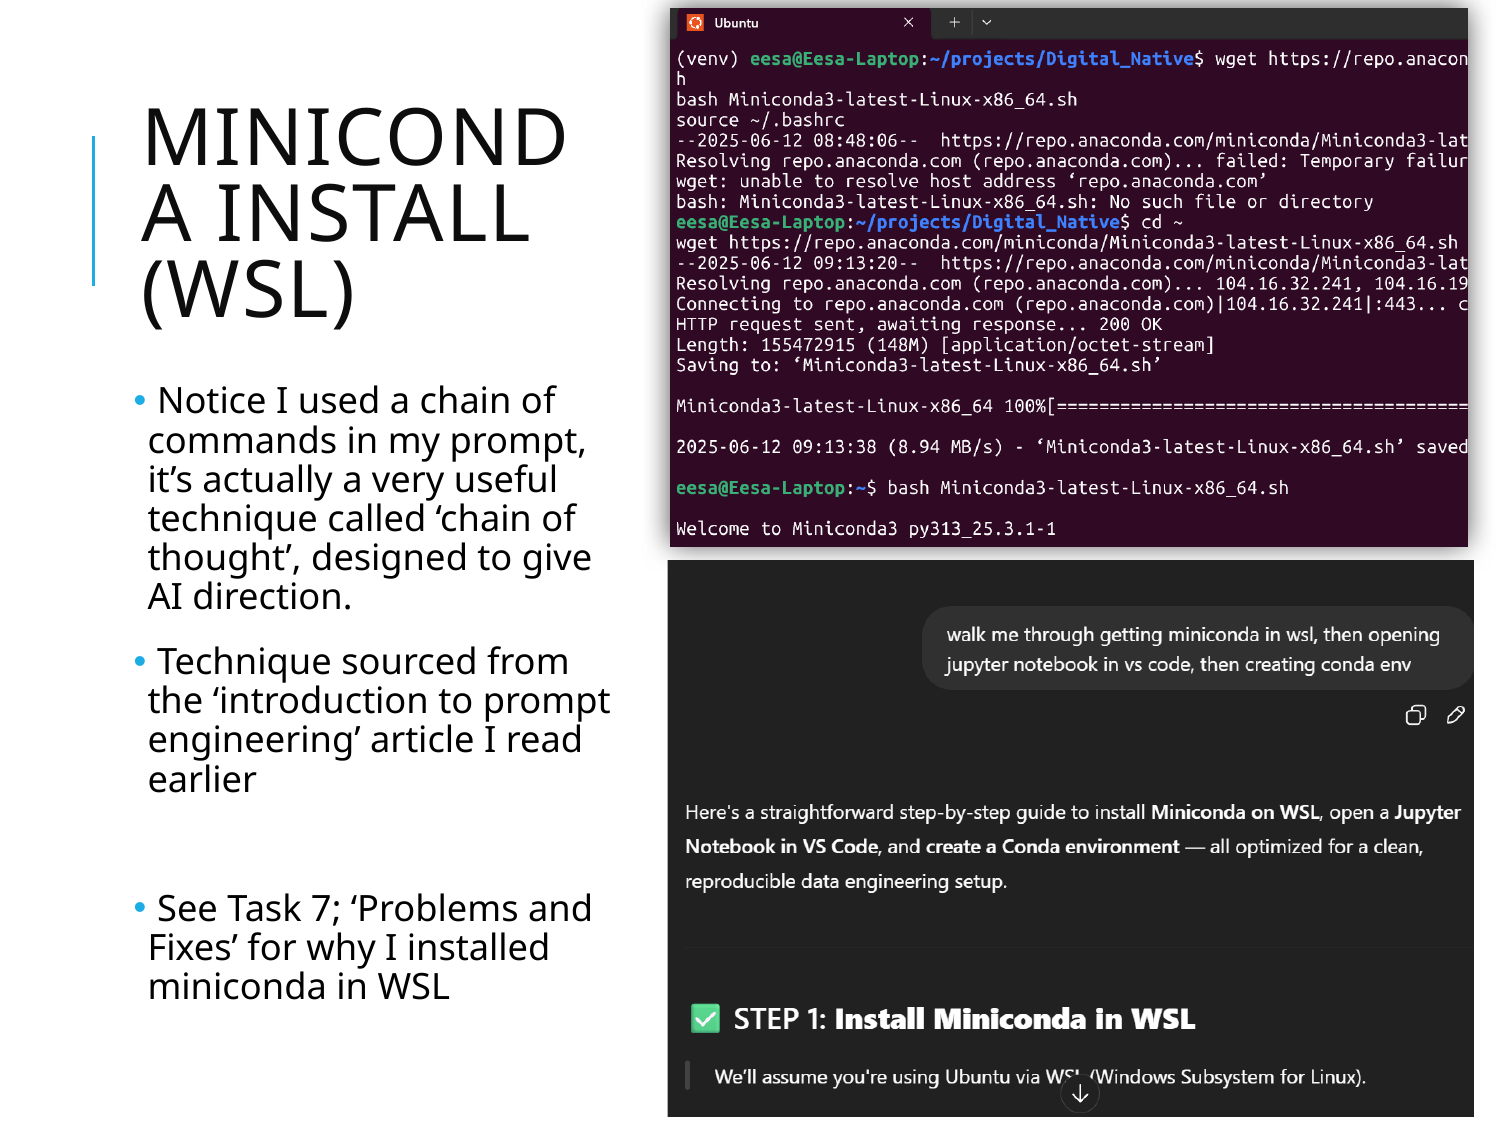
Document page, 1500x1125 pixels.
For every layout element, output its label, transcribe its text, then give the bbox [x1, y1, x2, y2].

picture [667, 8, 1475, 547]
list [667, 560, 1475, 1117]
title Miniconda install (WSL) [126, 96, 636, 342]
list Notice I used a chain of commands in my prompt, it’s actually a very useful technique called ‘chain of thought’, designed to give AI direction. Technique sourced from the ‘introduction to prompt engineering’ article I read earlier See Task 7; ‘Problems and Fixes’ for why I installed miniconda in WSL [126, 375, 636, 1020]
